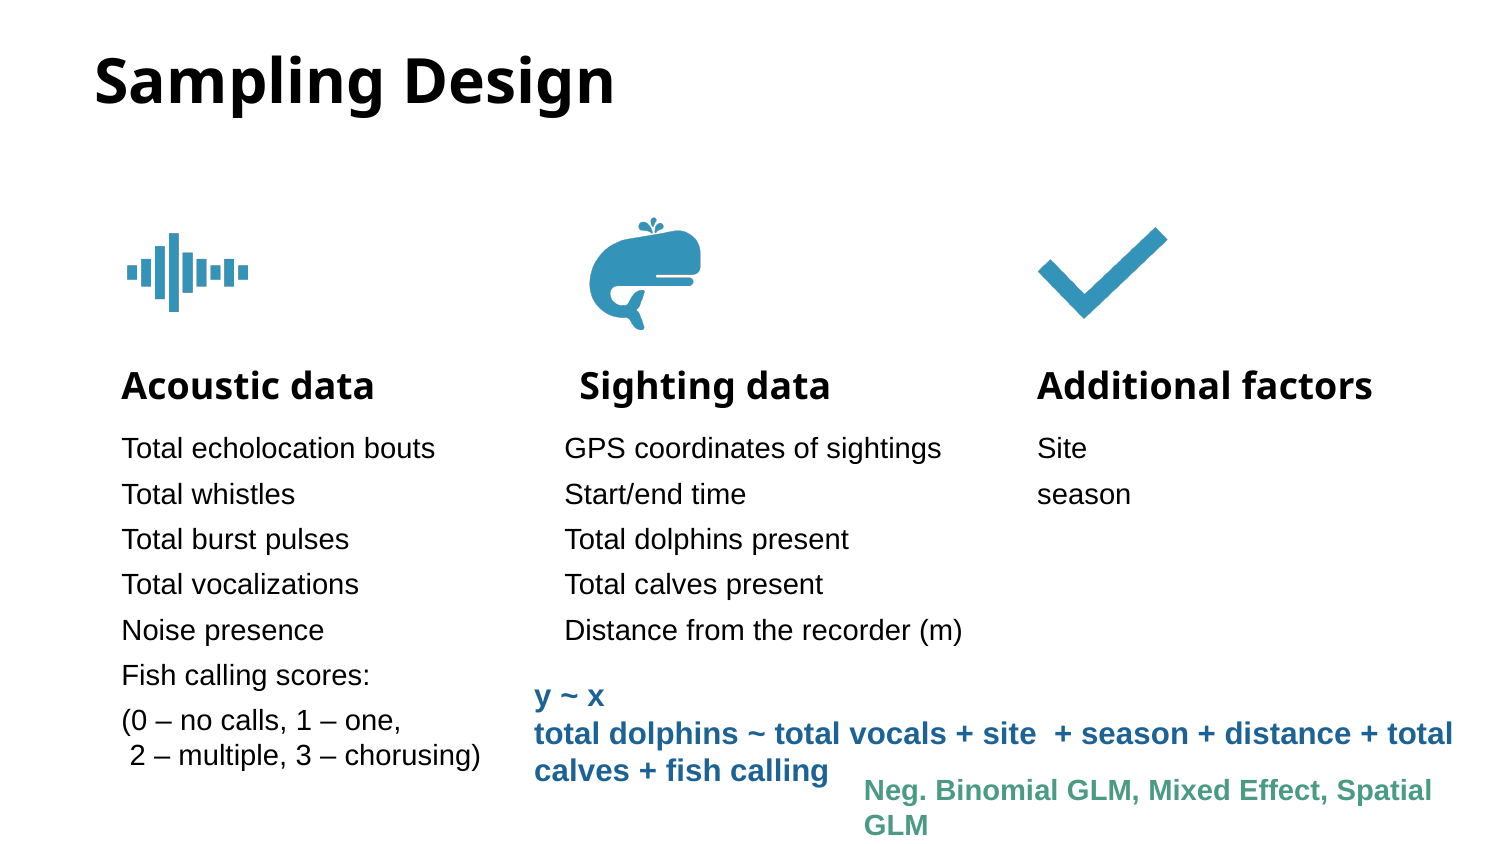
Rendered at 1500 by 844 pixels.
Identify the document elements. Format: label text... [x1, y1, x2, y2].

text_box y ~ x total dolphins ~ total vocals + site + season + distance + total calves + fish calling [522, 669, 1477, 794]
text_box Neg. Binomial GLM, Mixed Effect, Spatial GLM [852, 765, 1477, 844]
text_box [121, 206, 1415, 754]
title Sampling Design [83, 2, 1378, 166]
